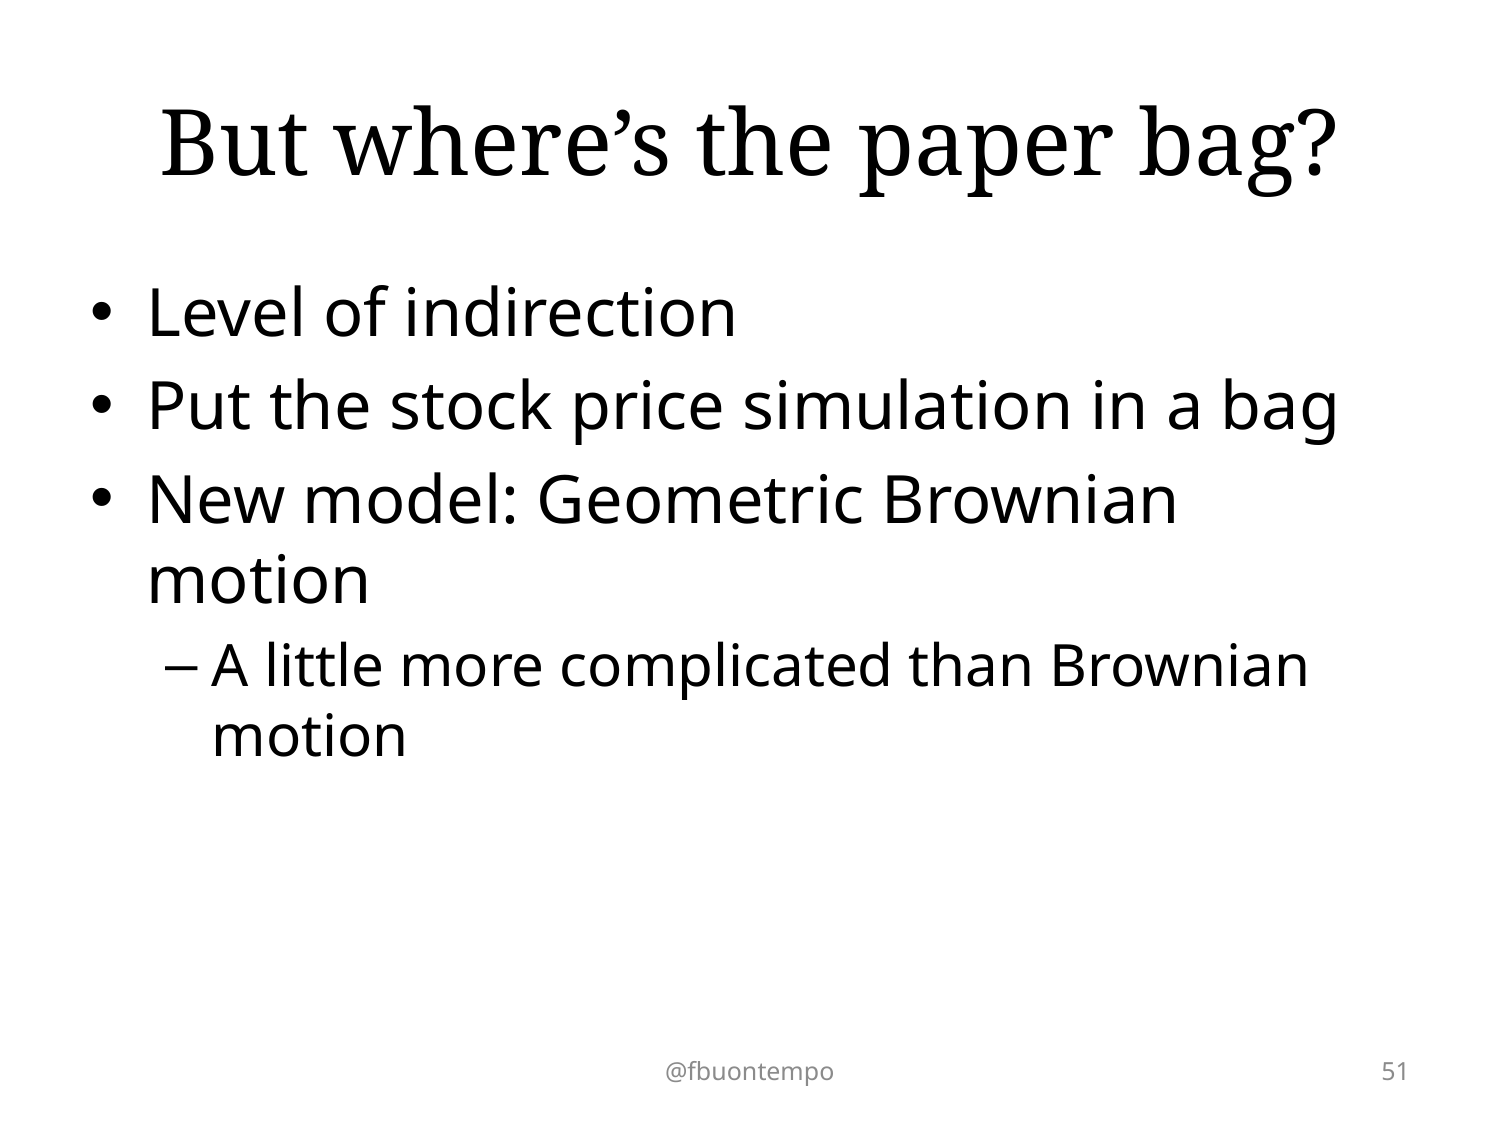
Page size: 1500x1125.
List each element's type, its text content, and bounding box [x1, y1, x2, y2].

list Level of indirection Put the stock price simulation in a bag New model: Geometric Brownian motion A little more complicated than Brownian motion [75, 262, 1425, 1005]
title But where’s the paper bag? [75, 45, 1425, 233]
slide_number 51 [1074, 1042, 1425, 1103]
footer @fbuontempo [512, 1042, 988, 1103]
